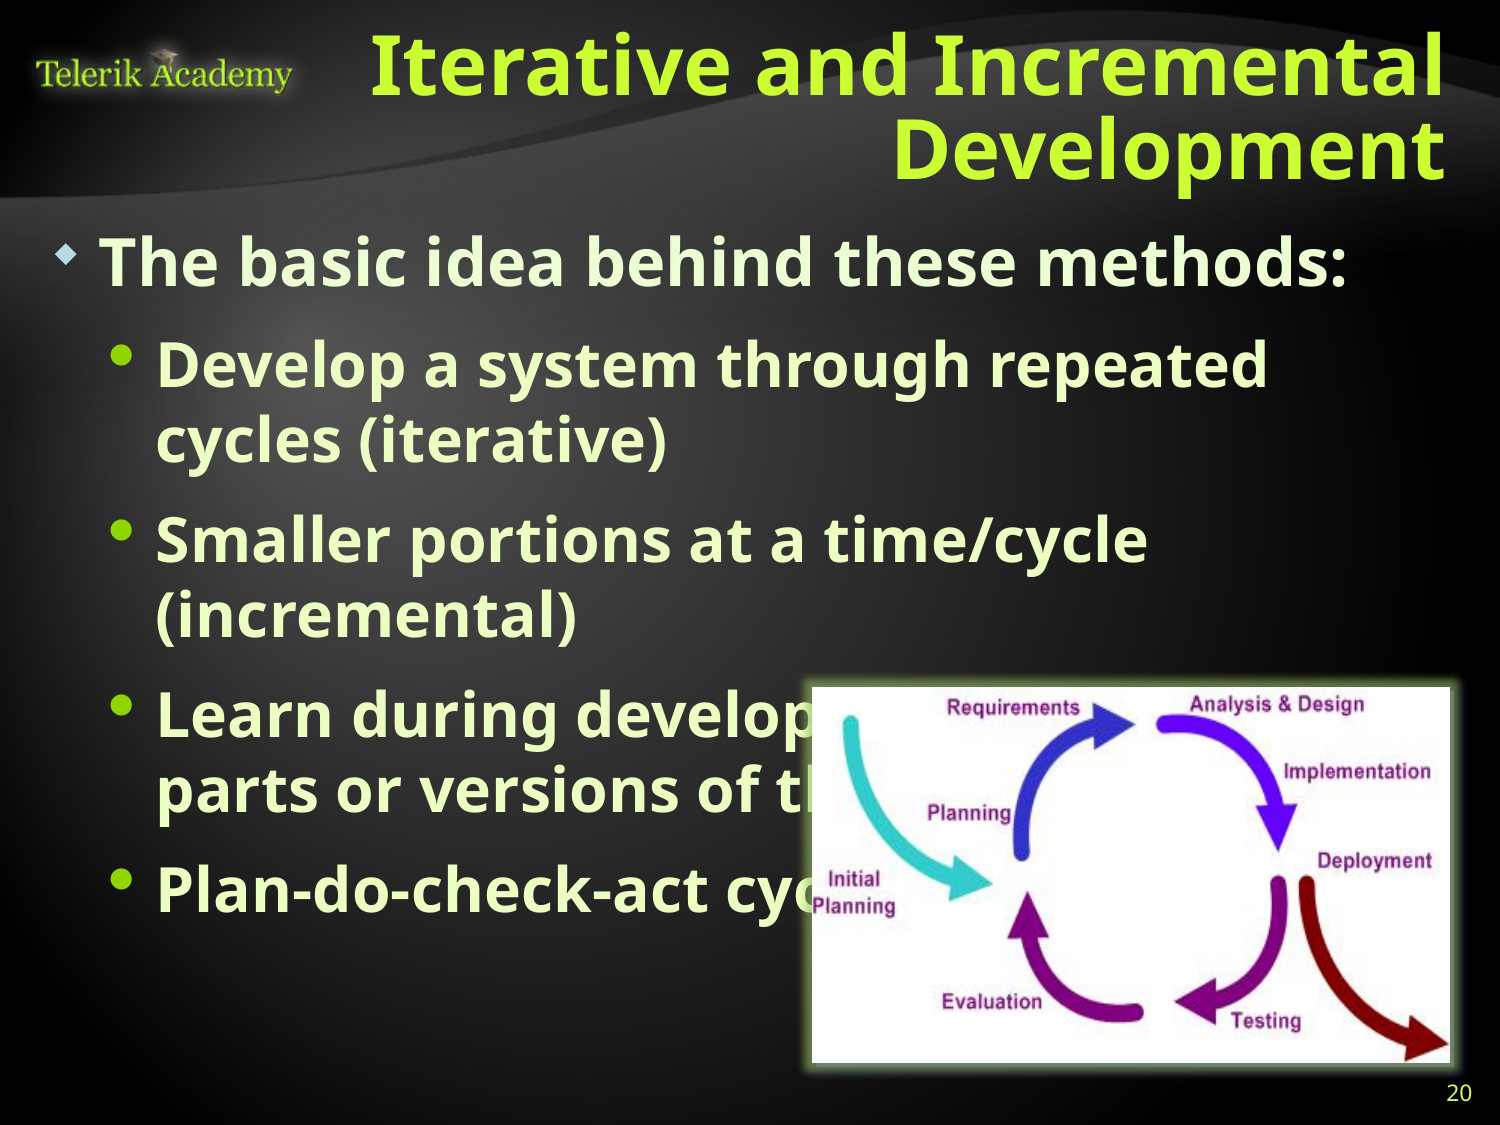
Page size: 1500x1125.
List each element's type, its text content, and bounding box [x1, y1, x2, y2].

list The basic idea behind these methods: Develop a system through repeated cycles (iterative) Smaller portions at a time/cycle (incremental) Learn during development of previous parts or versions of the system Plan-do-check-act cycle [37, 212, 1463, 1088]
picture [0, 0, 1500, 1125]
title Iterative and Incremental Development [300, 37, 1463, 188]
slide_number 20 [1412, 1074, 1488, 1113]
